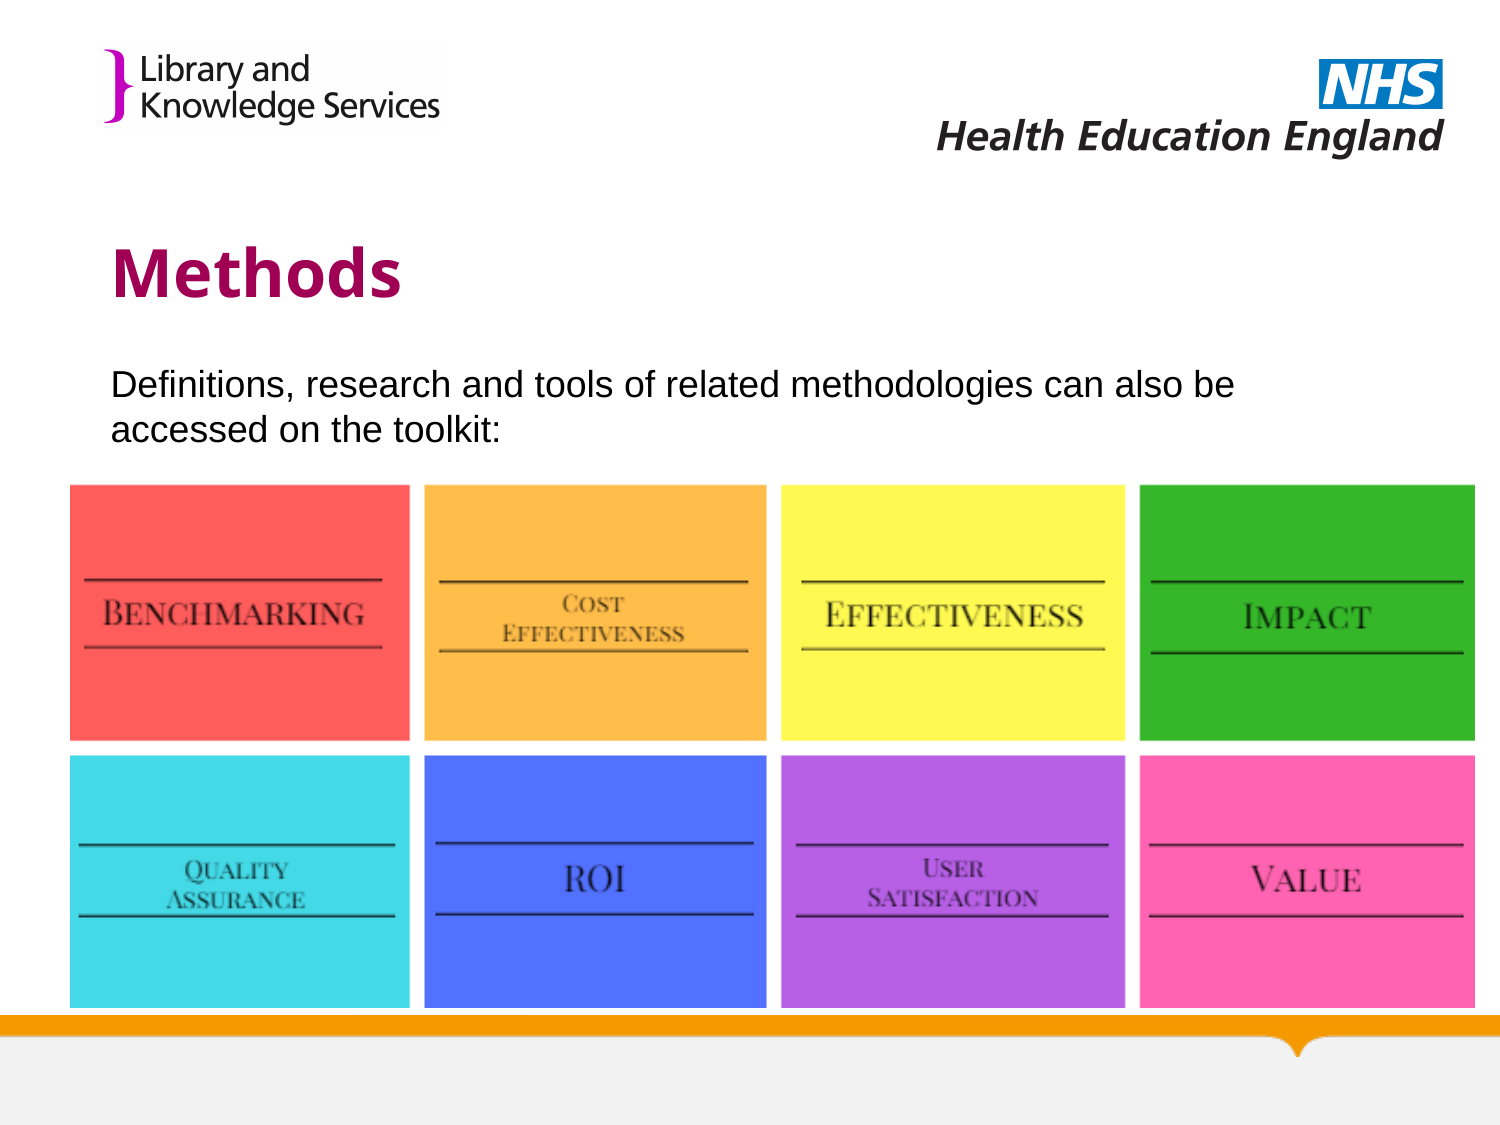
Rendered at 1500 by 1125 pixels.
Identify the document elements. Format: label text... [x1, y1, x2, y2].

picture [70, 477, 1475, 1008]
text_box Methods [95, 223, 1371, 336]
picture [936, 58, 1445, 160]
picture [100, 42, 443, 131]
text_box Definitions, research and tools of related methodologies can also be accessed on the toolkit: [95, 353, 1417, 458]
